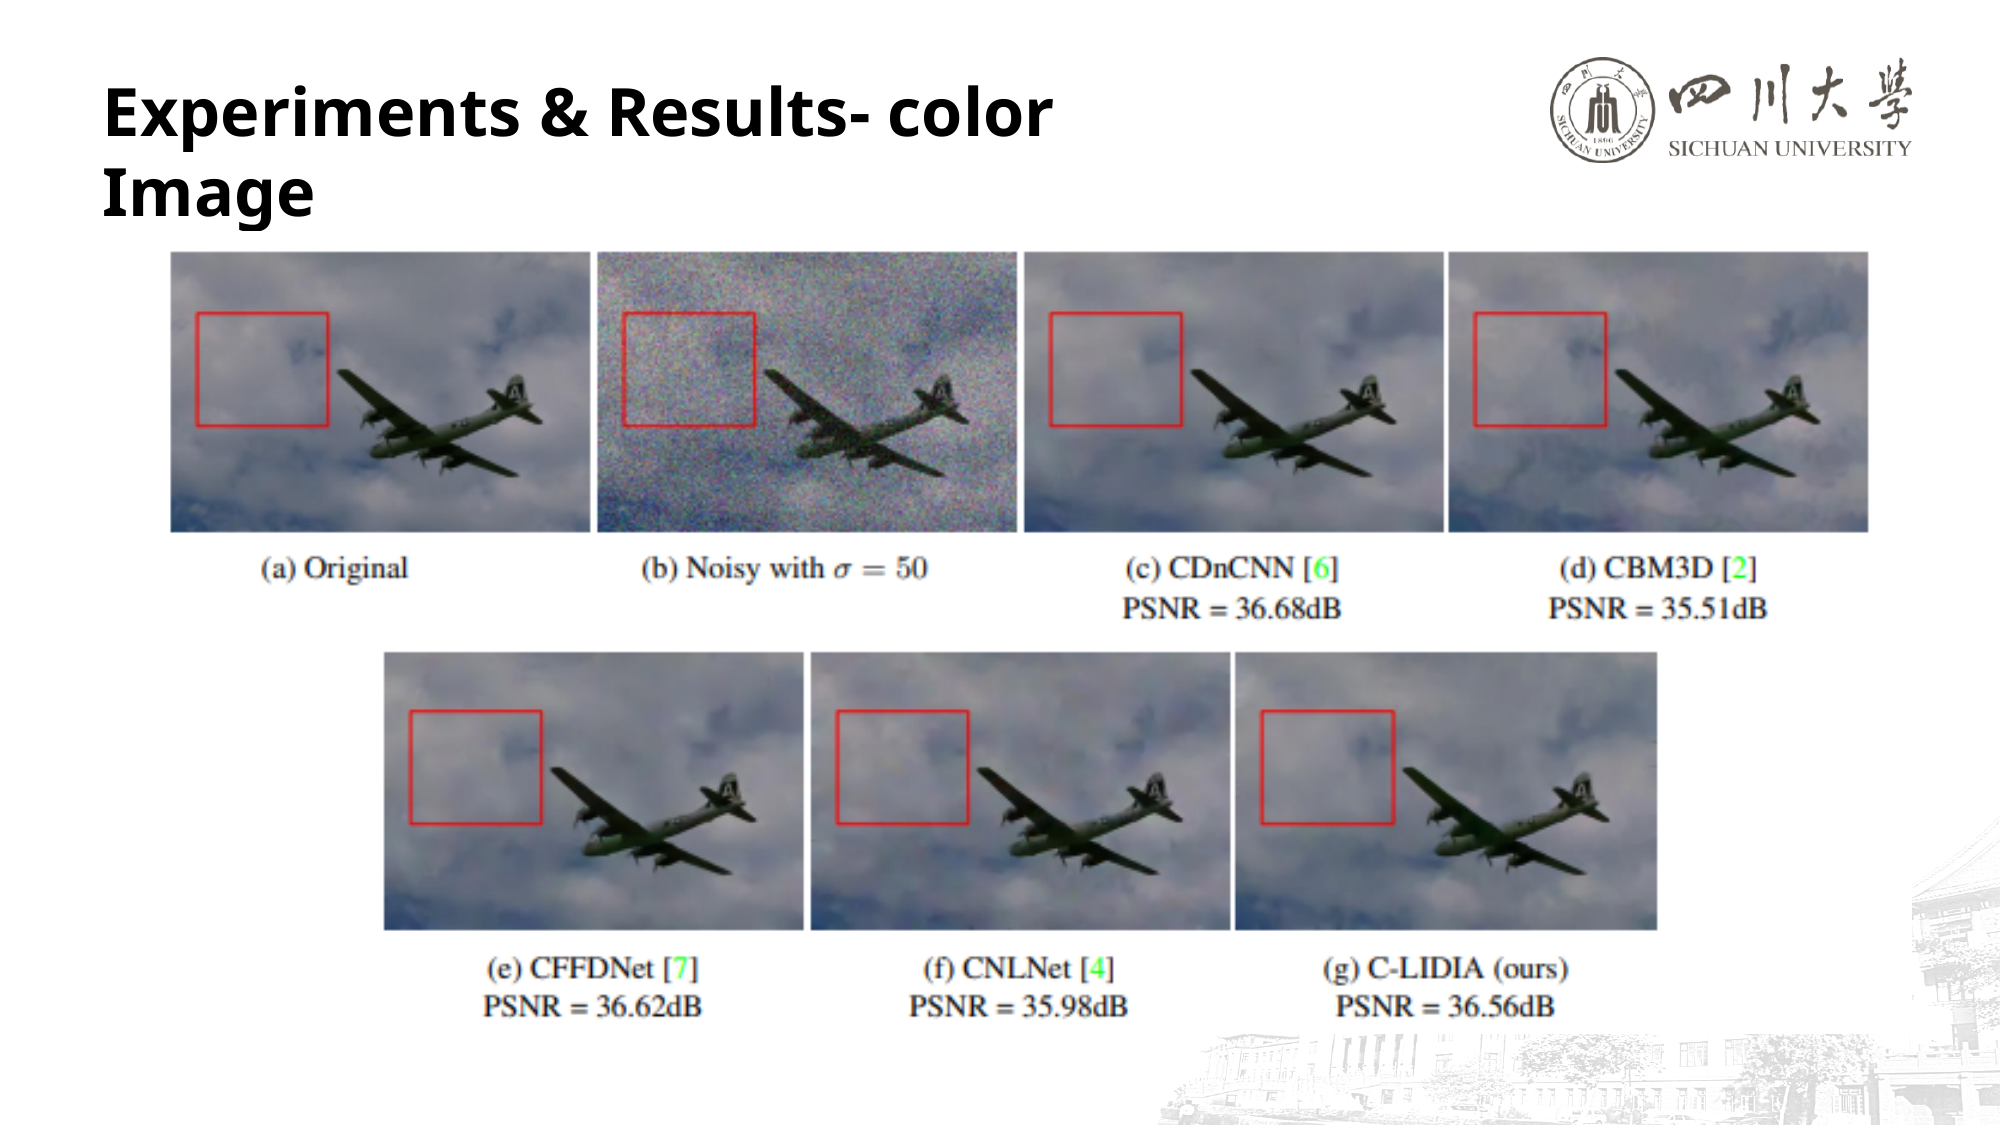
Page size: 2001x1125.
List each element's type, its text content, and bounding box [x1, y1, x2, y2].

text_box Experiments & Results- color Image [88, 62, 1270, 237]
picture [1550, 57, 1912, 163]
picture [157, 231, 2000, 1125]
